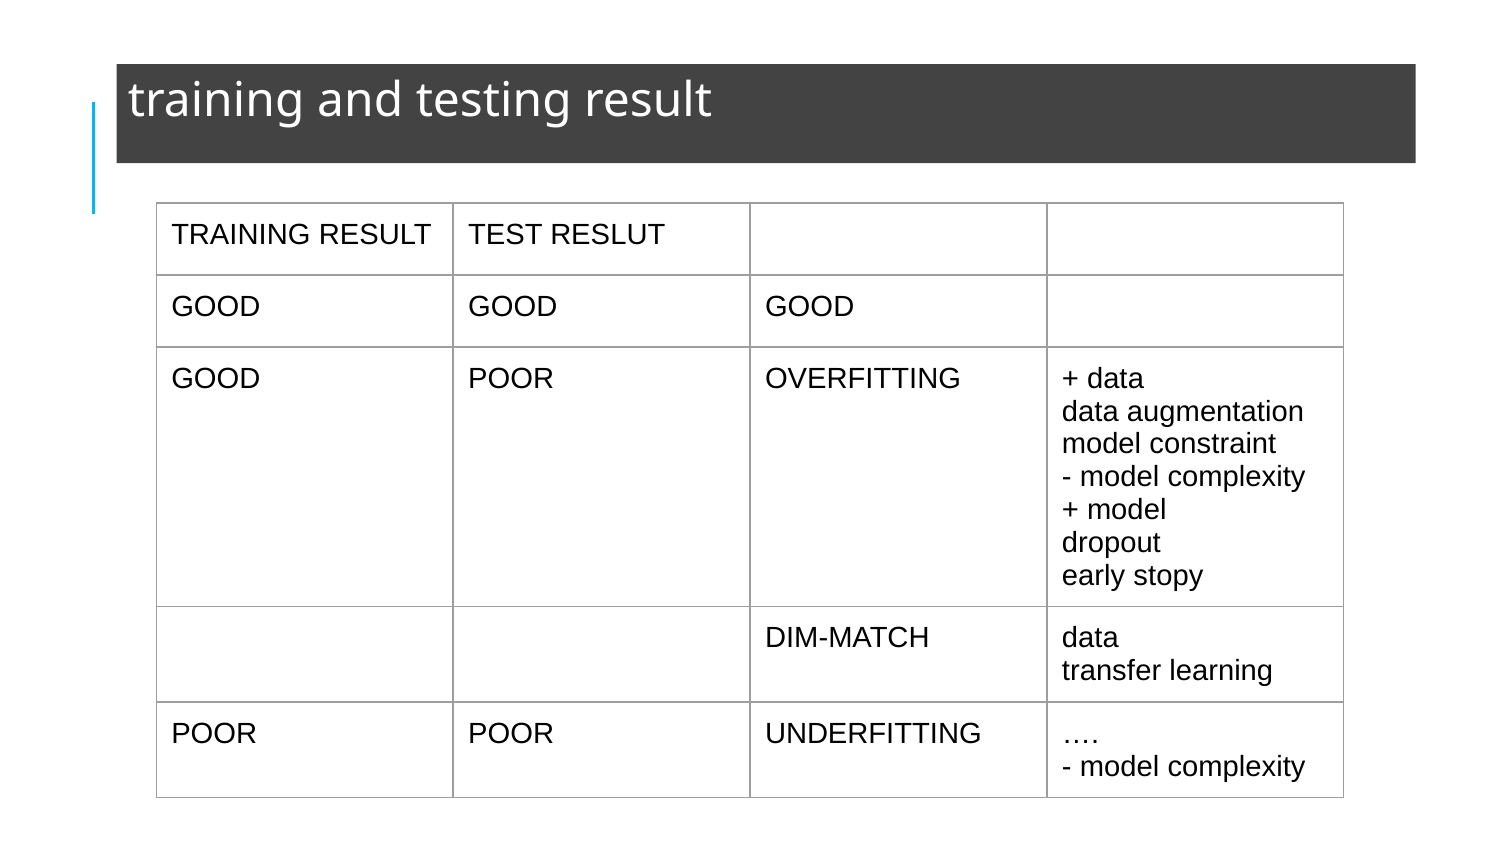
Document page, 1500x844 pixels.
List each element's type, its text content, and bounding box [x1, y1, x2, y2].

table_cell DIM-MATCH [751, 607, 1046, 701]
table_cell POOR [454, 703, 749, 797]
table_cell data transfer learning [1048, 607, 1343, 701]
table_cell [157, 607, 452, 701]
table_cell [1048, 276, 1343, 346]
table_cell [454, 607, 749, 701]
table_cell OVERFITTING [751, 348, 1046, 606]
table_cell POOR [454, 348, 749, 606]
table_cell …. - model complexity [1048, 703, 1343, 797]
table_cell GOOD [157, 276, 452, 346]
table_header TRAINING RESULT [157, 204, 452, 274]
table_cell GOOD [157, 348, 452, 606]
table_cell UNDERFITTING [751, 703, 1046, 797]
table_header [751, 204, 1046, 274]
table_header TEST RESLUT [454, 204, 749, 274]
table_cell + data data augmentation model constraint - model complexity + model dropout early stopy [1048, 348, 1343, 606]
text_box training and testing result [116, 64, 1416, 164]
table_cell GOOD [751, 276, 1046, 346]
table_header [1048, 204, 1343, 274]
table_cell POOR [157, 703, 452, 797]
table_cell GOOD [454, 276, 749, 346]
